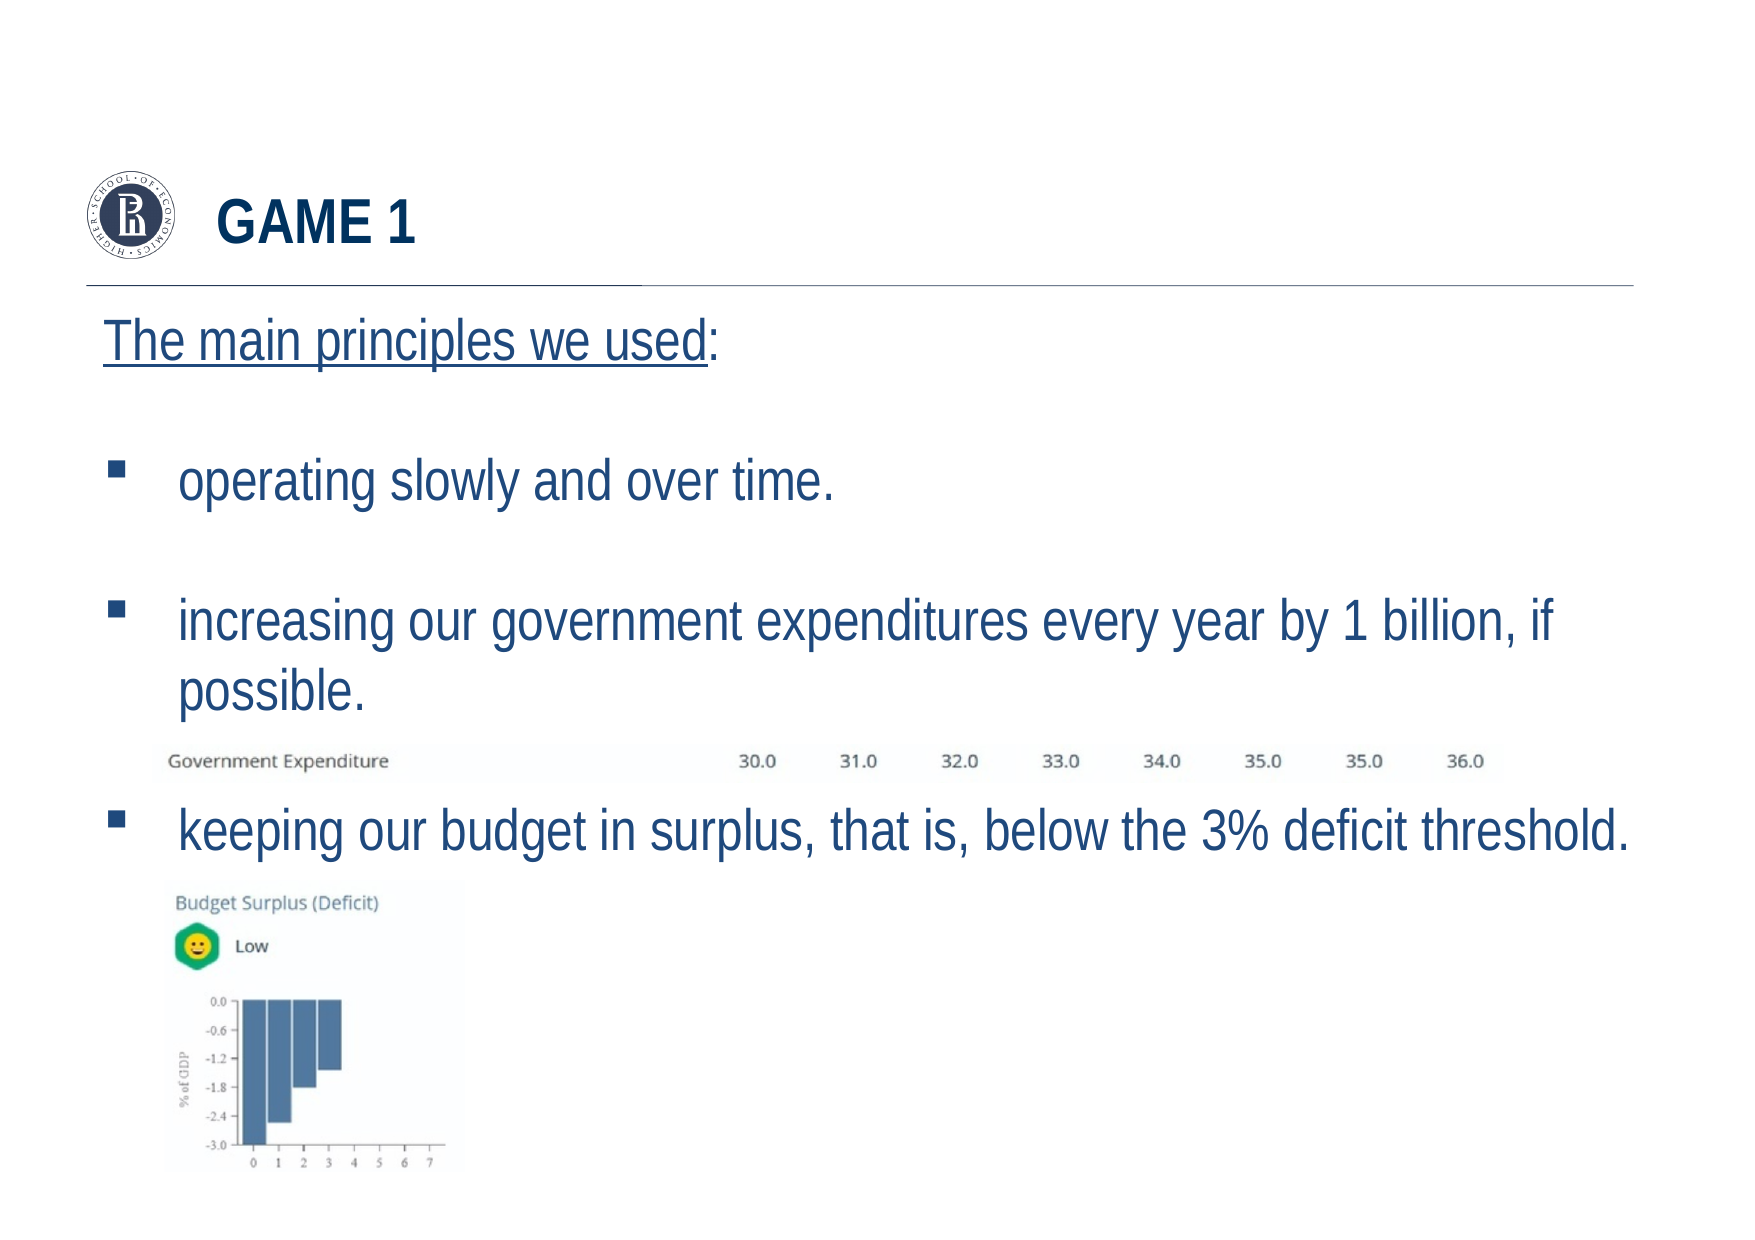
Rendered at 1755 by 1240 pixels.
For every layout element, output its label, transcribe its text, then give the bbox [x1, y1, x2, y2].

picture [164, 879, 465, 1172]
text_box The main principles we used: operating slowly and over time. increasing our government expenditures every year by 1 billion, if possible. keeping our budget in surplus, that is, below the 3% deficit threshold. [88, 294, 1677, 1010]
title GAME 1 [214, 177, 446, 294]
picture [151, 744, 1504, 784]
picture [86, 170, 175, 259]
